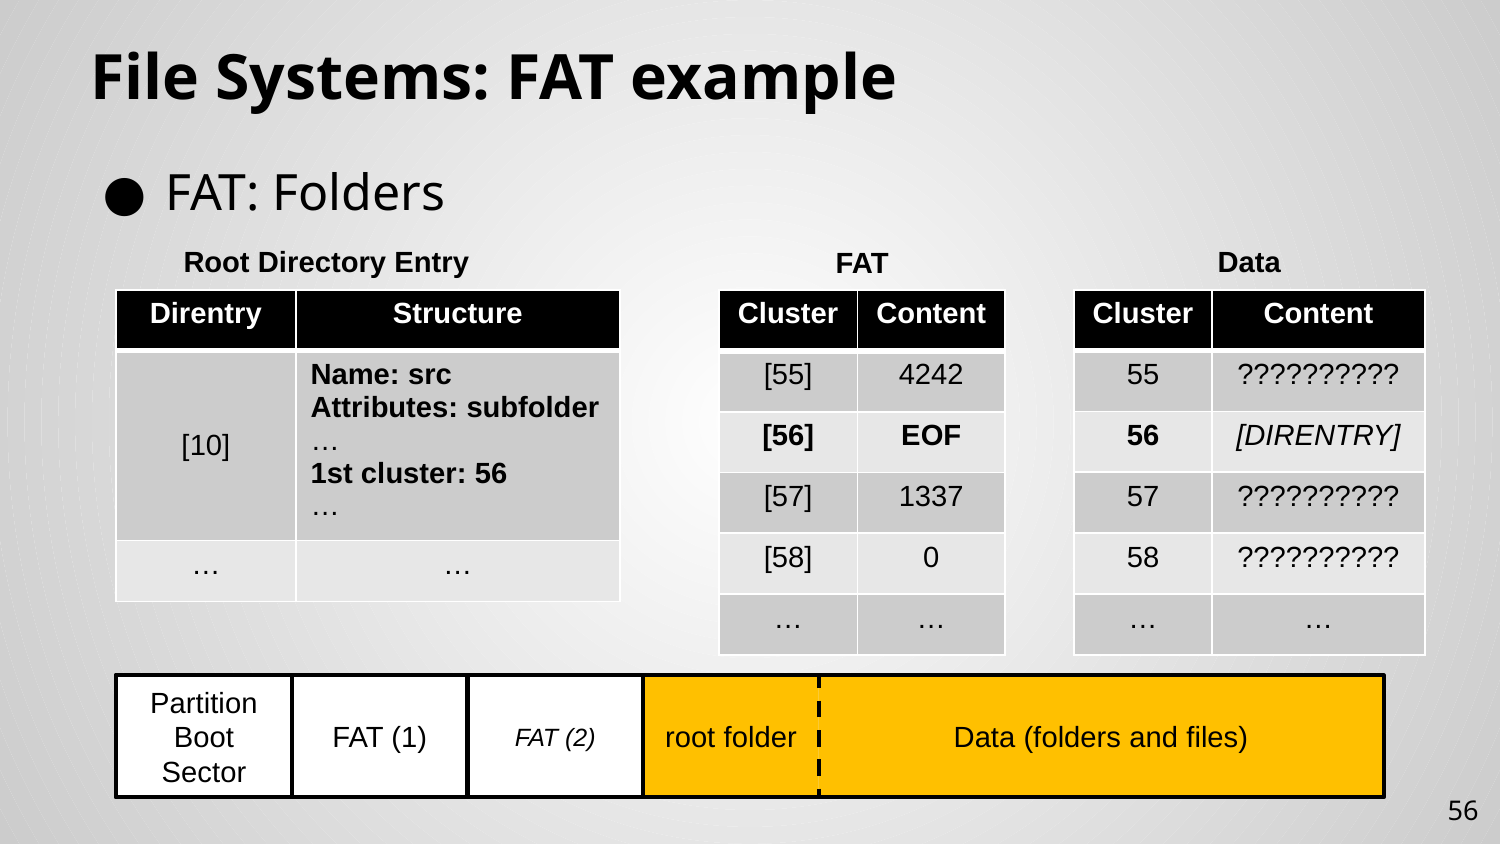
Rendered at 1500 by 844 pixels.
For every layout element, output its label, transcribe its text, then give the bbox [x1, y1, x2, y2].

table_cell [56] [720, 413, 857, 472]
table_cell 58 [1075, 534, 1211, 593]
text_box FAT [719, 237, 1006, 288]
table_cell … [720, 595, 857, 654]
table_cell [55] [720, 354, 857, 411]
table_cell [DIRENTRY] [1213, 412, 1424, 471]
table_cell 4242 [858, 354, 1004, 411]
table_cell ?????????? [1213, 353, 1424, 411]
table_cell … [1213, 595, 1424, 654]
table_cell 55 [1075, 353, 1211, 411]
table_header Direntry [117, 291, 295, 348]
text_box Data [1073, 235, 1425, 286]
table_cell 57 [1075, 473, 1211, 532]
table_cell … [858, 595, 1004, 654]
table_cell [58] [720, 534, 857, 593]
table_cell … [117, 541, 295, 601]
table_cell [10] [117, 353, 295, 540]
table_cell ?????????? [1213, 473, 1424, 532]
table_header Content [1213, 291, 1424, 348]
table_header Cluster [720, 291, 857, 348]
list FAT: Folders [75, 145, 1425, 808]
table_header Cluster [1075, 291, 1211, 348]
table_cell ?????????? [1213, 534, 1424, 593]
table_header Structure [297, 291, 619, 348]
table_cell 56 [1075, 412, 1211, 471]
table_cell Name: src Attributes: subfolder … 1st cluster: 56 … [297, 353, 619, 540]
table_cell … [1075, 595, 1211, 654]
slide_number 56 [1403, 779, 1494, 844]
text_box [115, 674, 1384, 798]
table_cell [57] [720, 473, 857, 532]
text_box Root Directory Entry [116, 235, 537, 286]
table_cell 0 [858, 534, 1004, 593]
table_header Content [858, 291, 1004, 348]
table_cell 1337 [858, 473, 1004, 532]
table_cell … [297, 541, 619, 601]
title File Systems: FAT example [75, 33, 1425, 128]
table_cell EOF [858, 413, 1004, 472]
